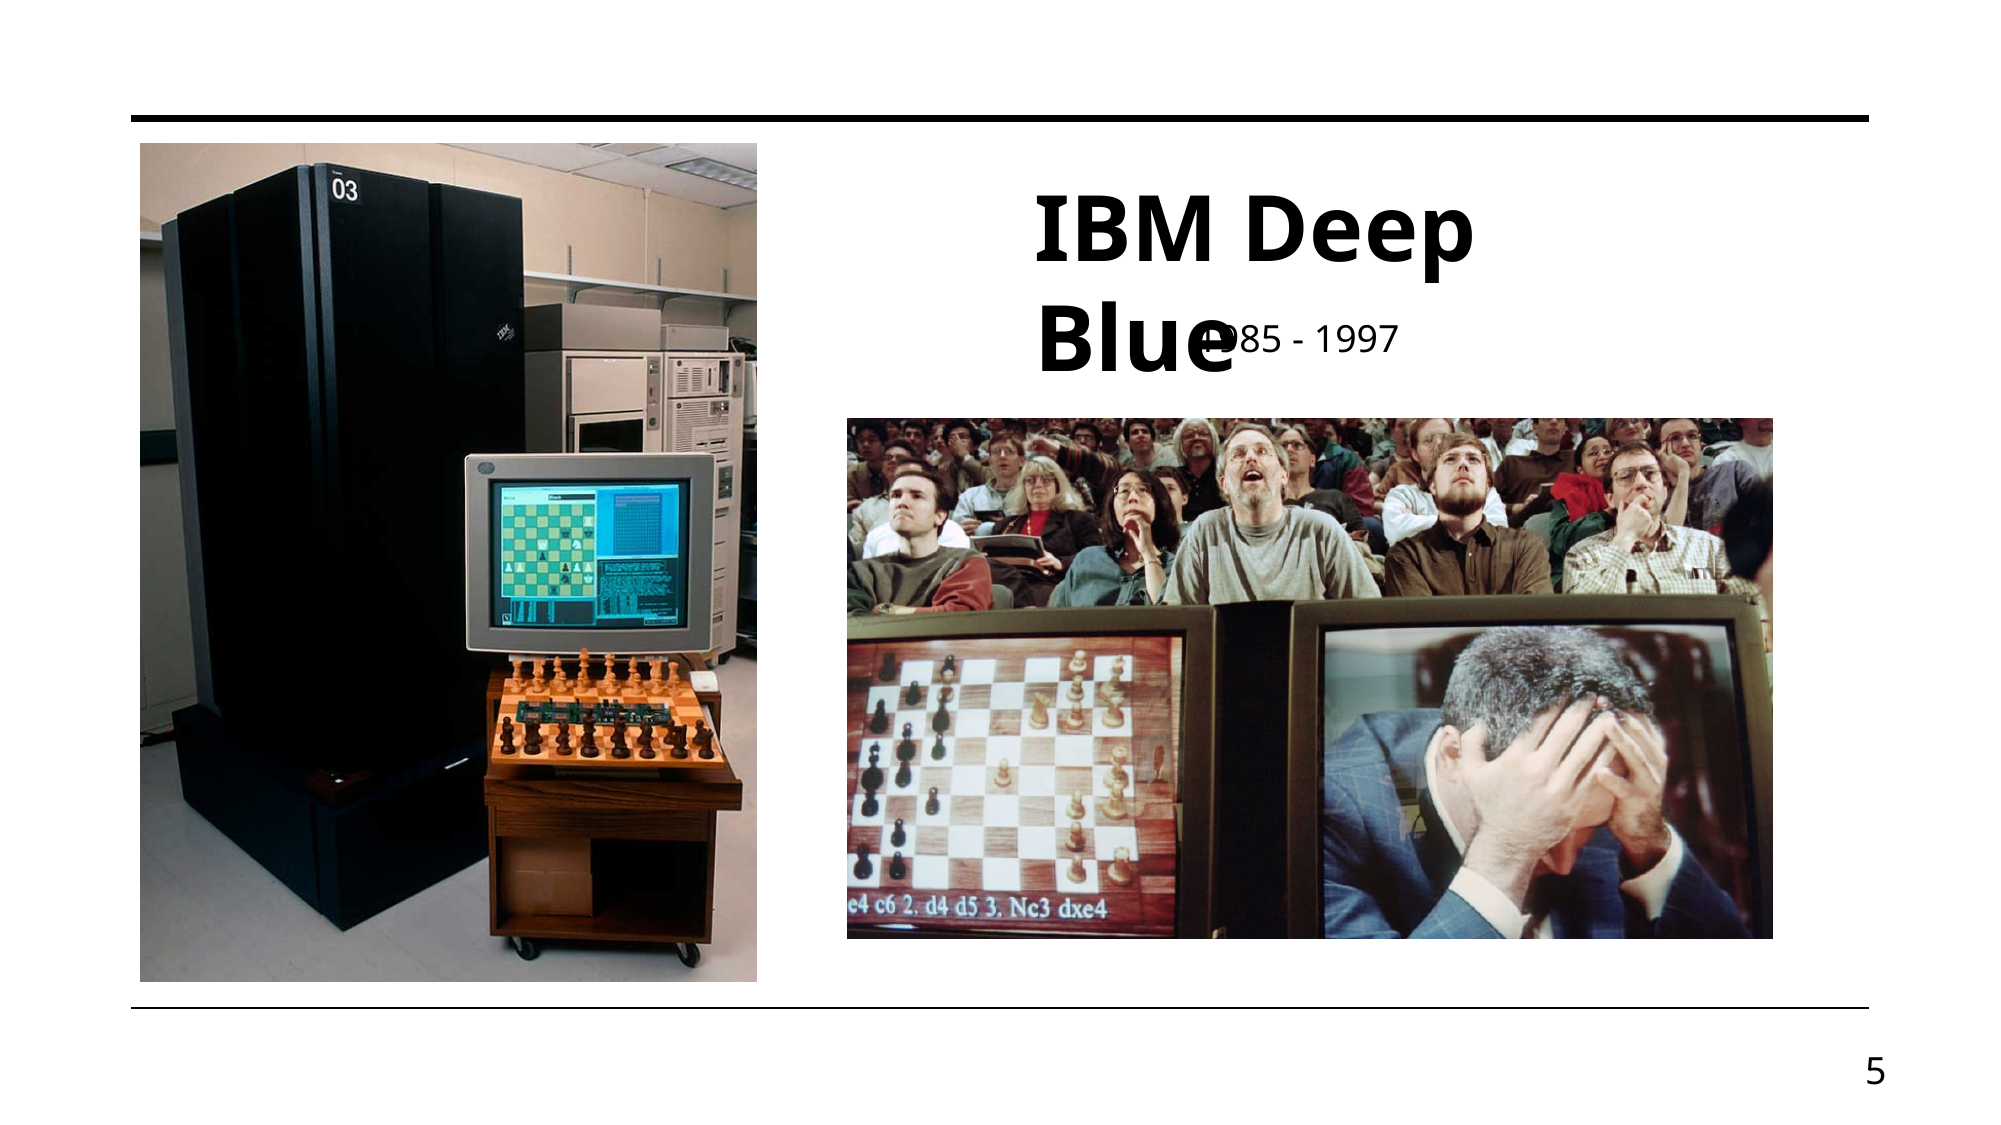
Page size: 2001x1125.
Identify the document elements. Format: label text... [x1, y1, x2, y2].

text_box 1985 - 1997 [1181, 308, 1533, 368]
picture [847, 418, 1773, 939]
picture [140, 143, 757, 982]
text_box IBM Deep Blue [1019, 162, 1665, 397]
slide_number 5 [1791, 1042, 1902, 1103]
